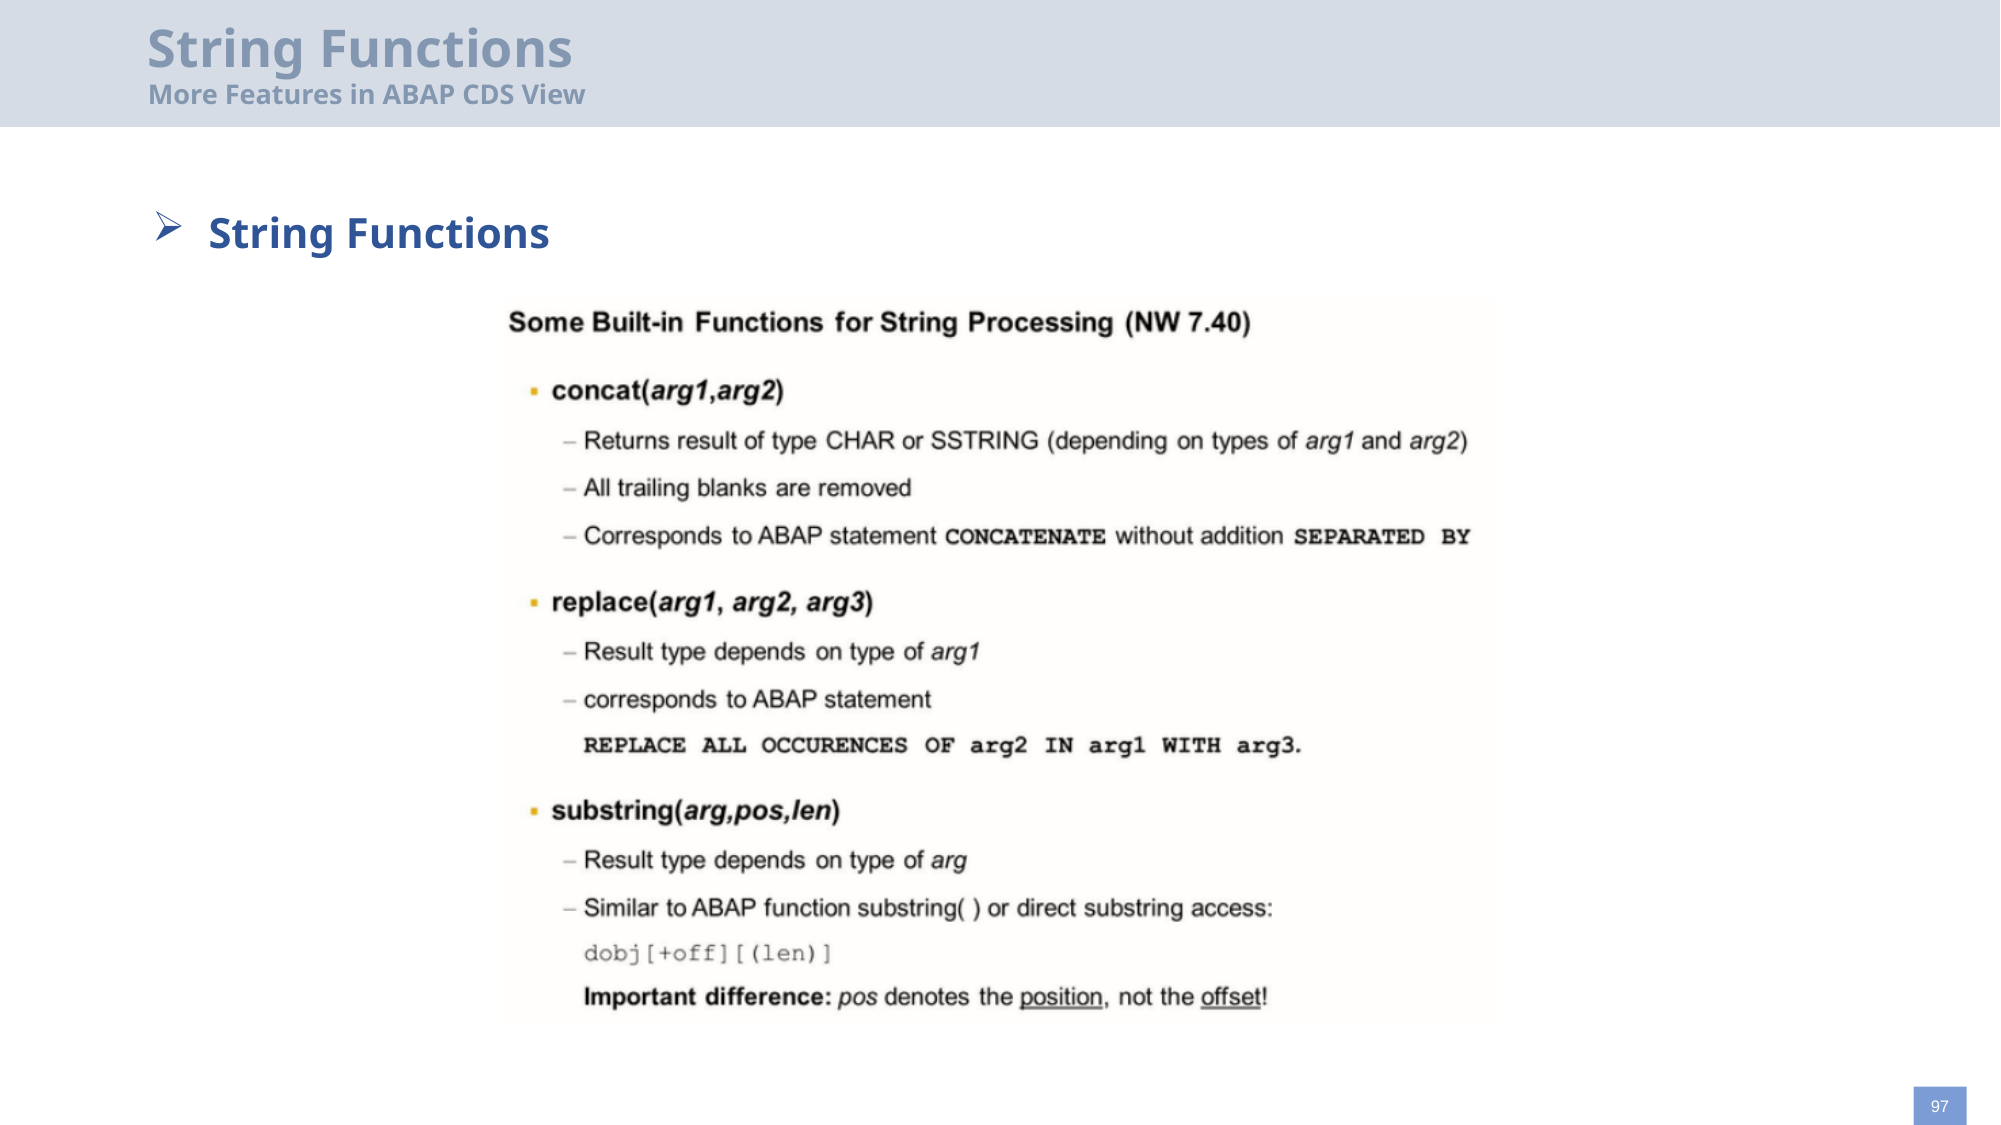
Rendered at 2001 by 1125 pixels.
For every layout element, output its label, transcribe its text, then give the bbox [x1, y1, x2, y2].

list String Functions [137, 199, 1863, 1014]
picture [502, 299, 1498, 1025]
title String Functions More Features in ABAP CDS View [133, 0, 1867, 128]
